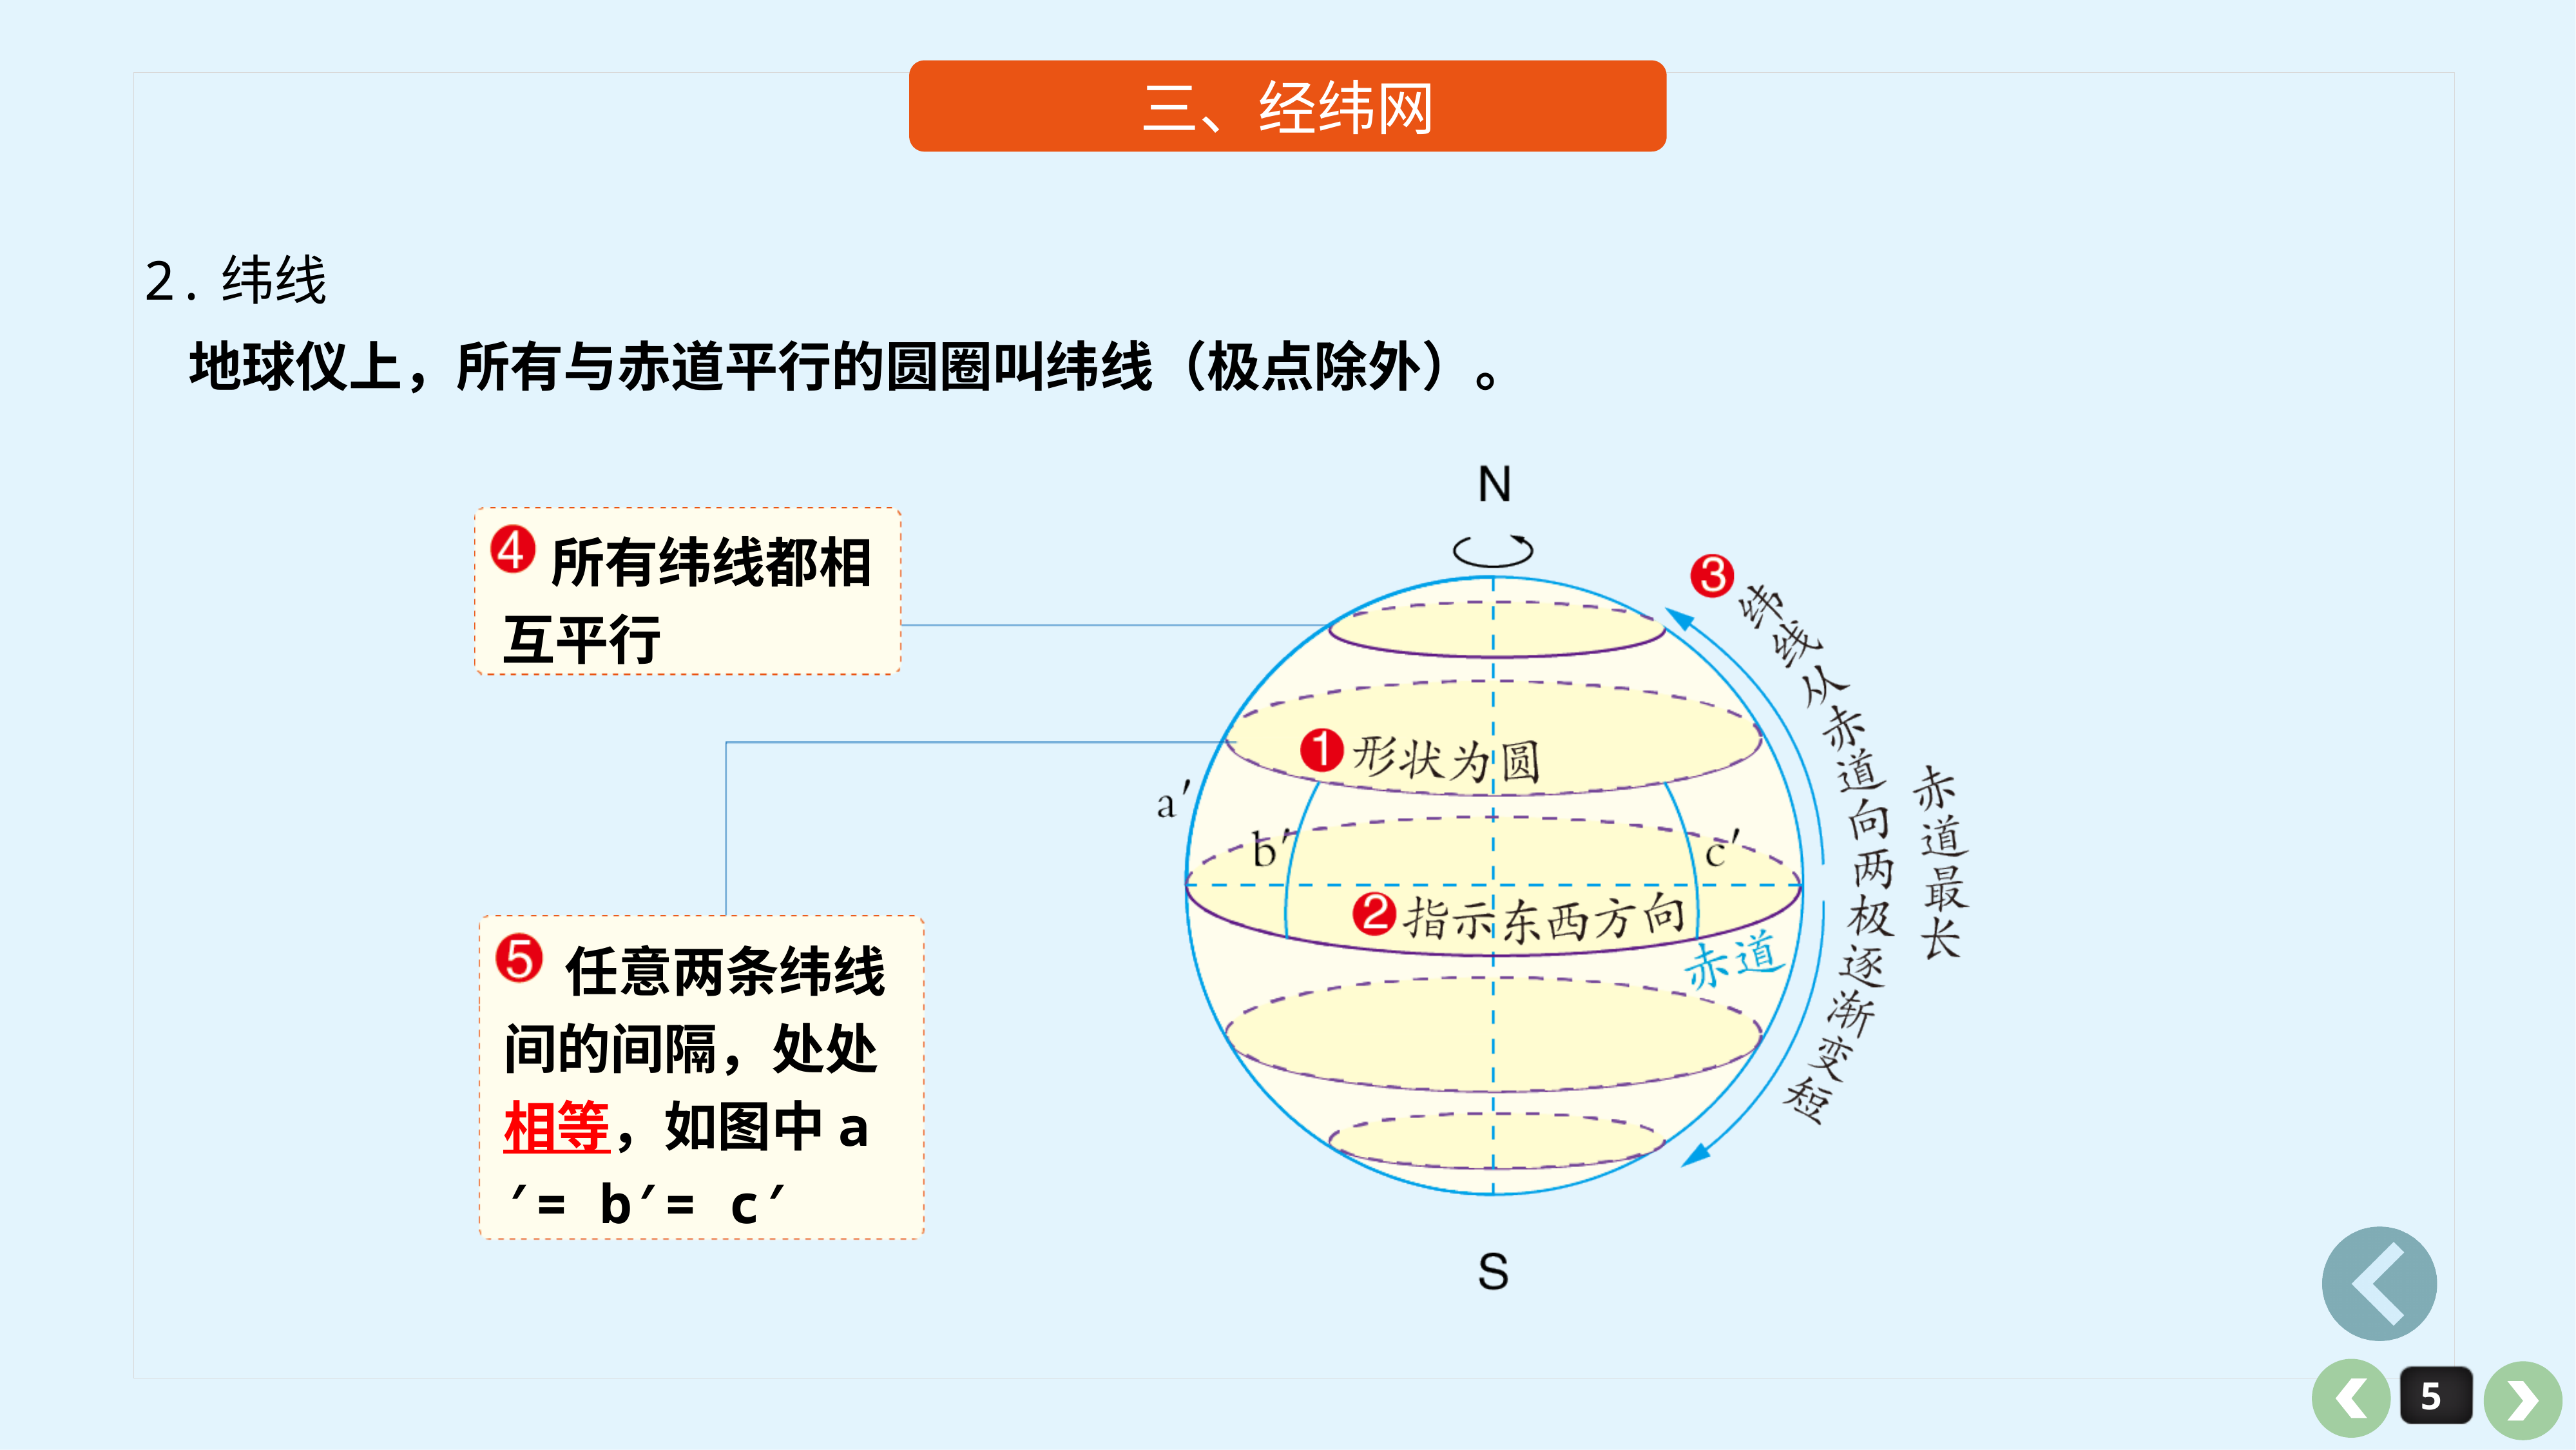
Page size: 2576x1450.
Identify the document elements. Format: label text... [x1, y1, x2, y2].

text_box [479, 741, 1238, 1242]
text_box 地球仪上，所有与赤道平行的圆圈叫纬线（极点除外）。 [178, 327, 1835, 402]
picture [2396, 1361, 2479, 1431]
picture [2305, 1210, 2454, 1358]
picture [1157, 458, 1972, 1302]
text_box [474, 507, 1157, 676]
text_box 2.纬线 [133, 241, 1180, 315]
text_box 三、经纬网 [908, 59, 1668, 153]
